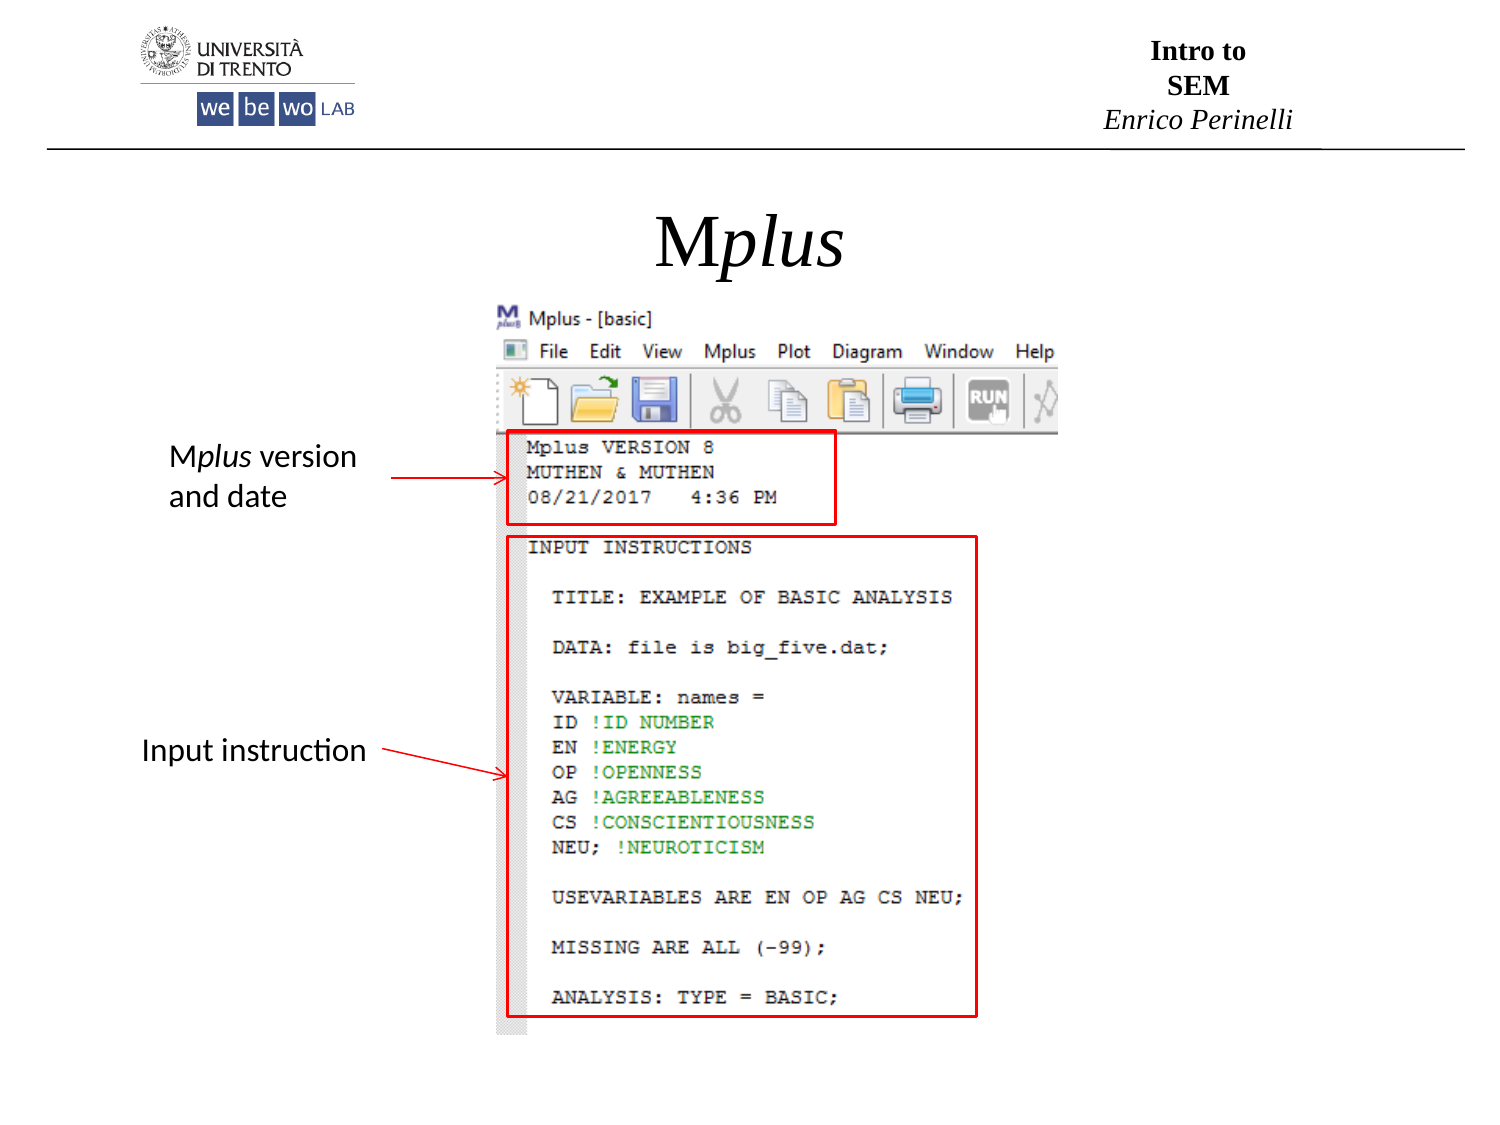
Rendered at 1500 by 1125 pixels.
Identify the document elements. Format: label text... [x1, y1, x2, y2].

text_box Intro to SEM Enrico Perinelli [1088, 23, 1309, 143]
text_box Mplus version and date [154, 427, 398, 522]
text_box Input instruction [126, 721, 383, 776]
picture [495, 301, 1058, 1036]
text_box Mplus [70, 184, 1430, 290]
picture [136, 19, 362, 134]
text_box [383, 748, 509, 777]
